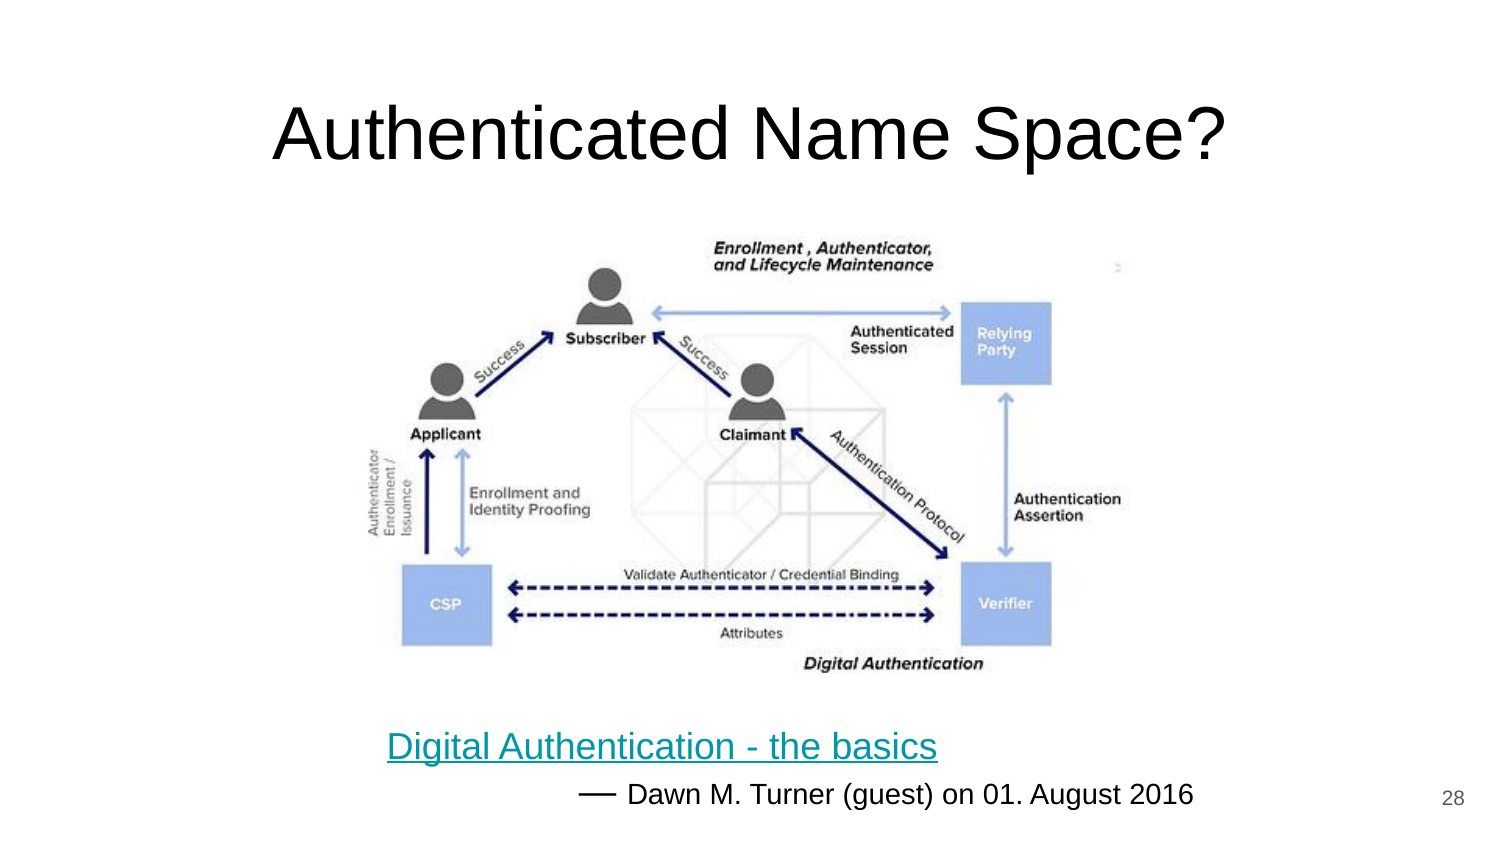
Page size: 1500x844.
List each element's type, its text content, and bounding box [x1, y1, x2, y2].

text_box Digital Authentication - the basics ― Dawn M. Turner (guest) on 01. August 2016 [128, 721, 1196, 812]
picture [330, 198, 1170, 709]
slide_number 28 [1389, 764, 1480, 830]
title Authenticated Name Space? [51, 60, 1449, 199]
